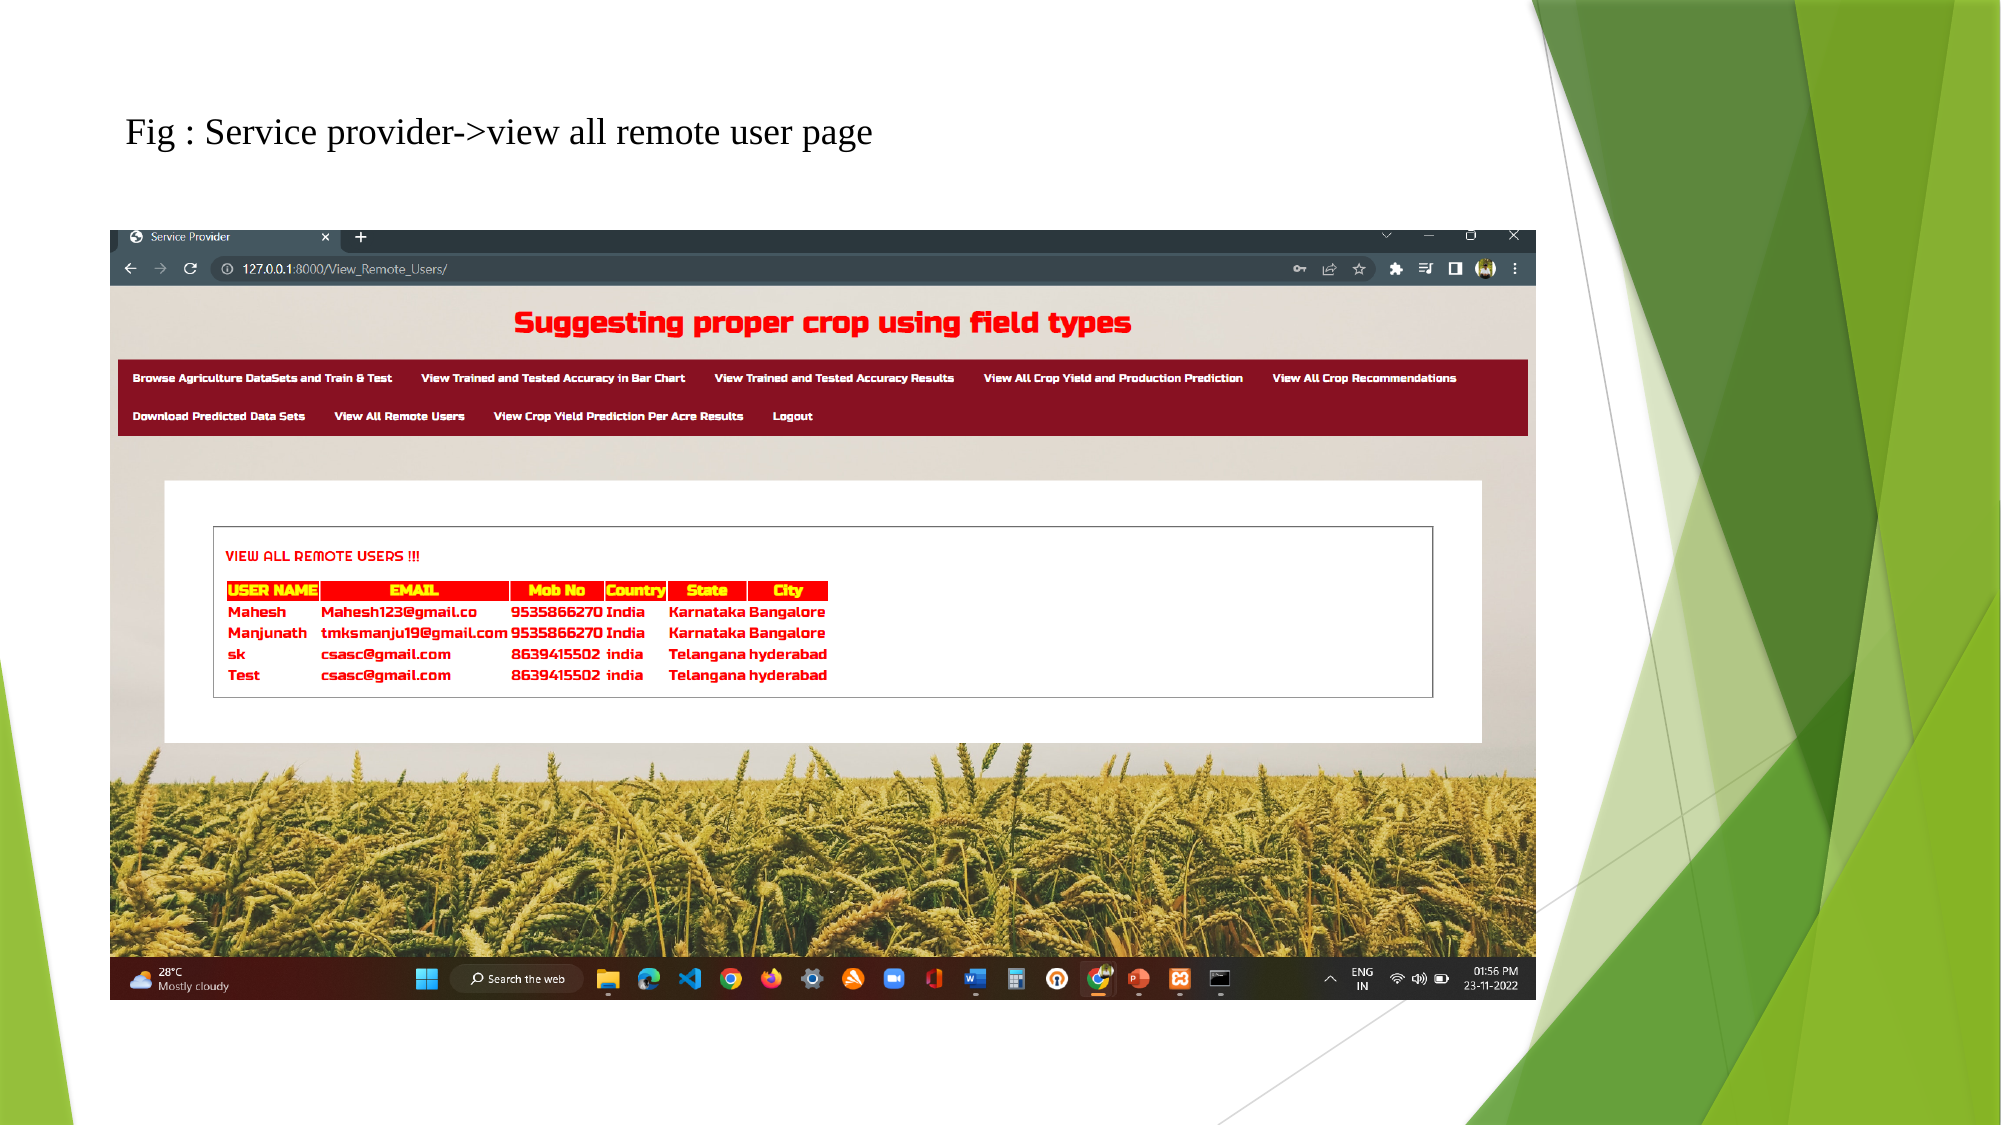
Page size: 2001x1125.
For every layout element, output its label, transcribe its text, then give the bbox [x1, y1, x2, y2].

picture [109, 230, 1535, 1001]
title Fig : Service provider->view all remote user page [110, 99, 1522, 214]
